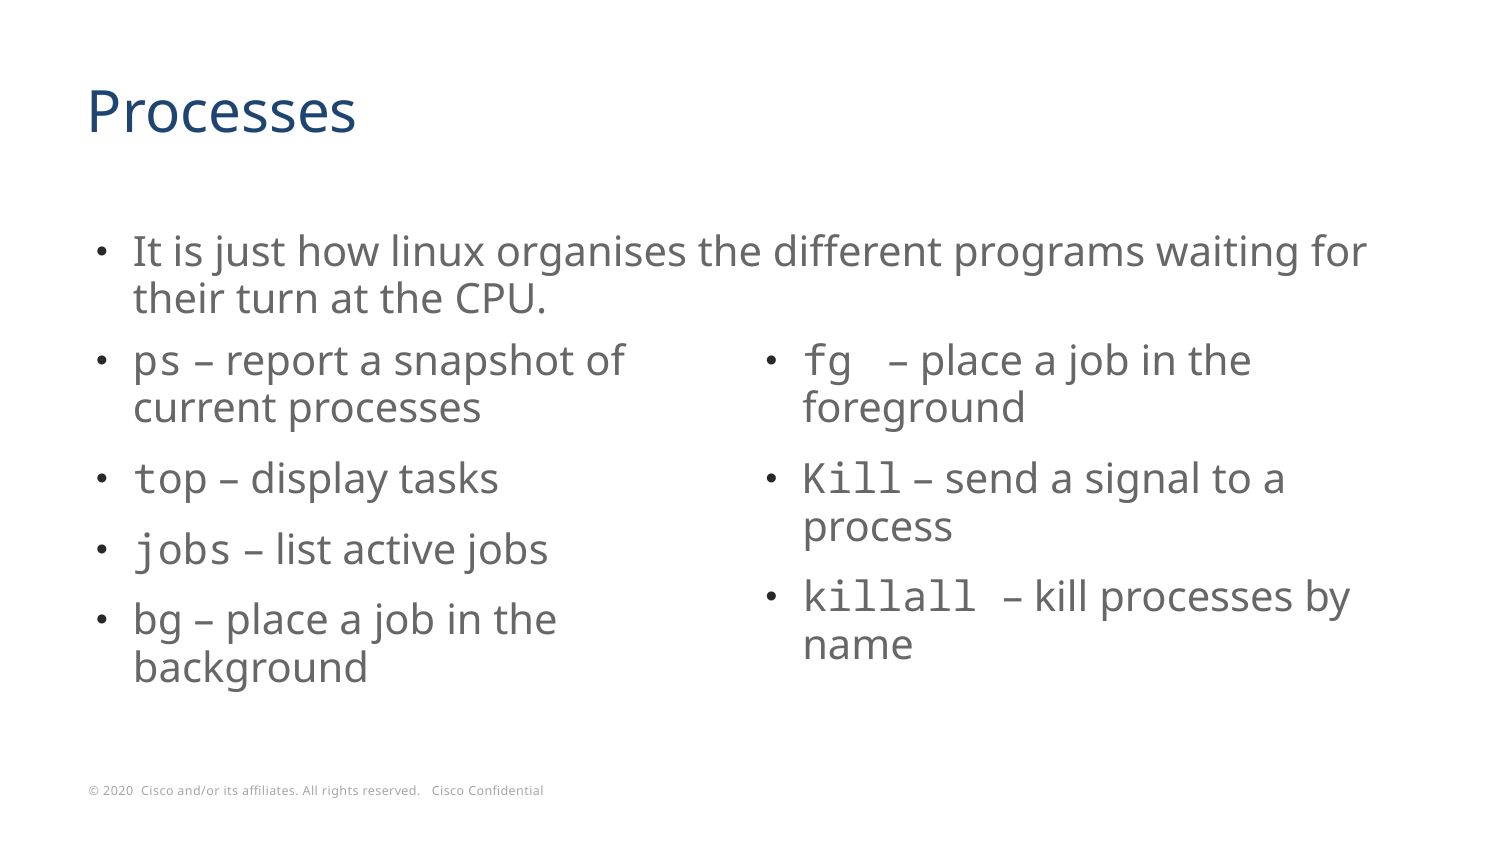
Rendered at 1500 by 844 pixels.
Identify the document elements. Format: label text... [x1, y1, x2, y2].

title Processes [71, 55, 1441, 176]
list It is just how linux organises the different programs waiting for their turn at the CPU. [71, 221, 1441, 330]
text_box ps – report a snapshot of current processes top – display tasks jobs – list active jobs bg – place a job in the background fg – place a job in the foreground Kill – send a signal to a process killall – kill processes by name [71, 330, 1441, 710]
